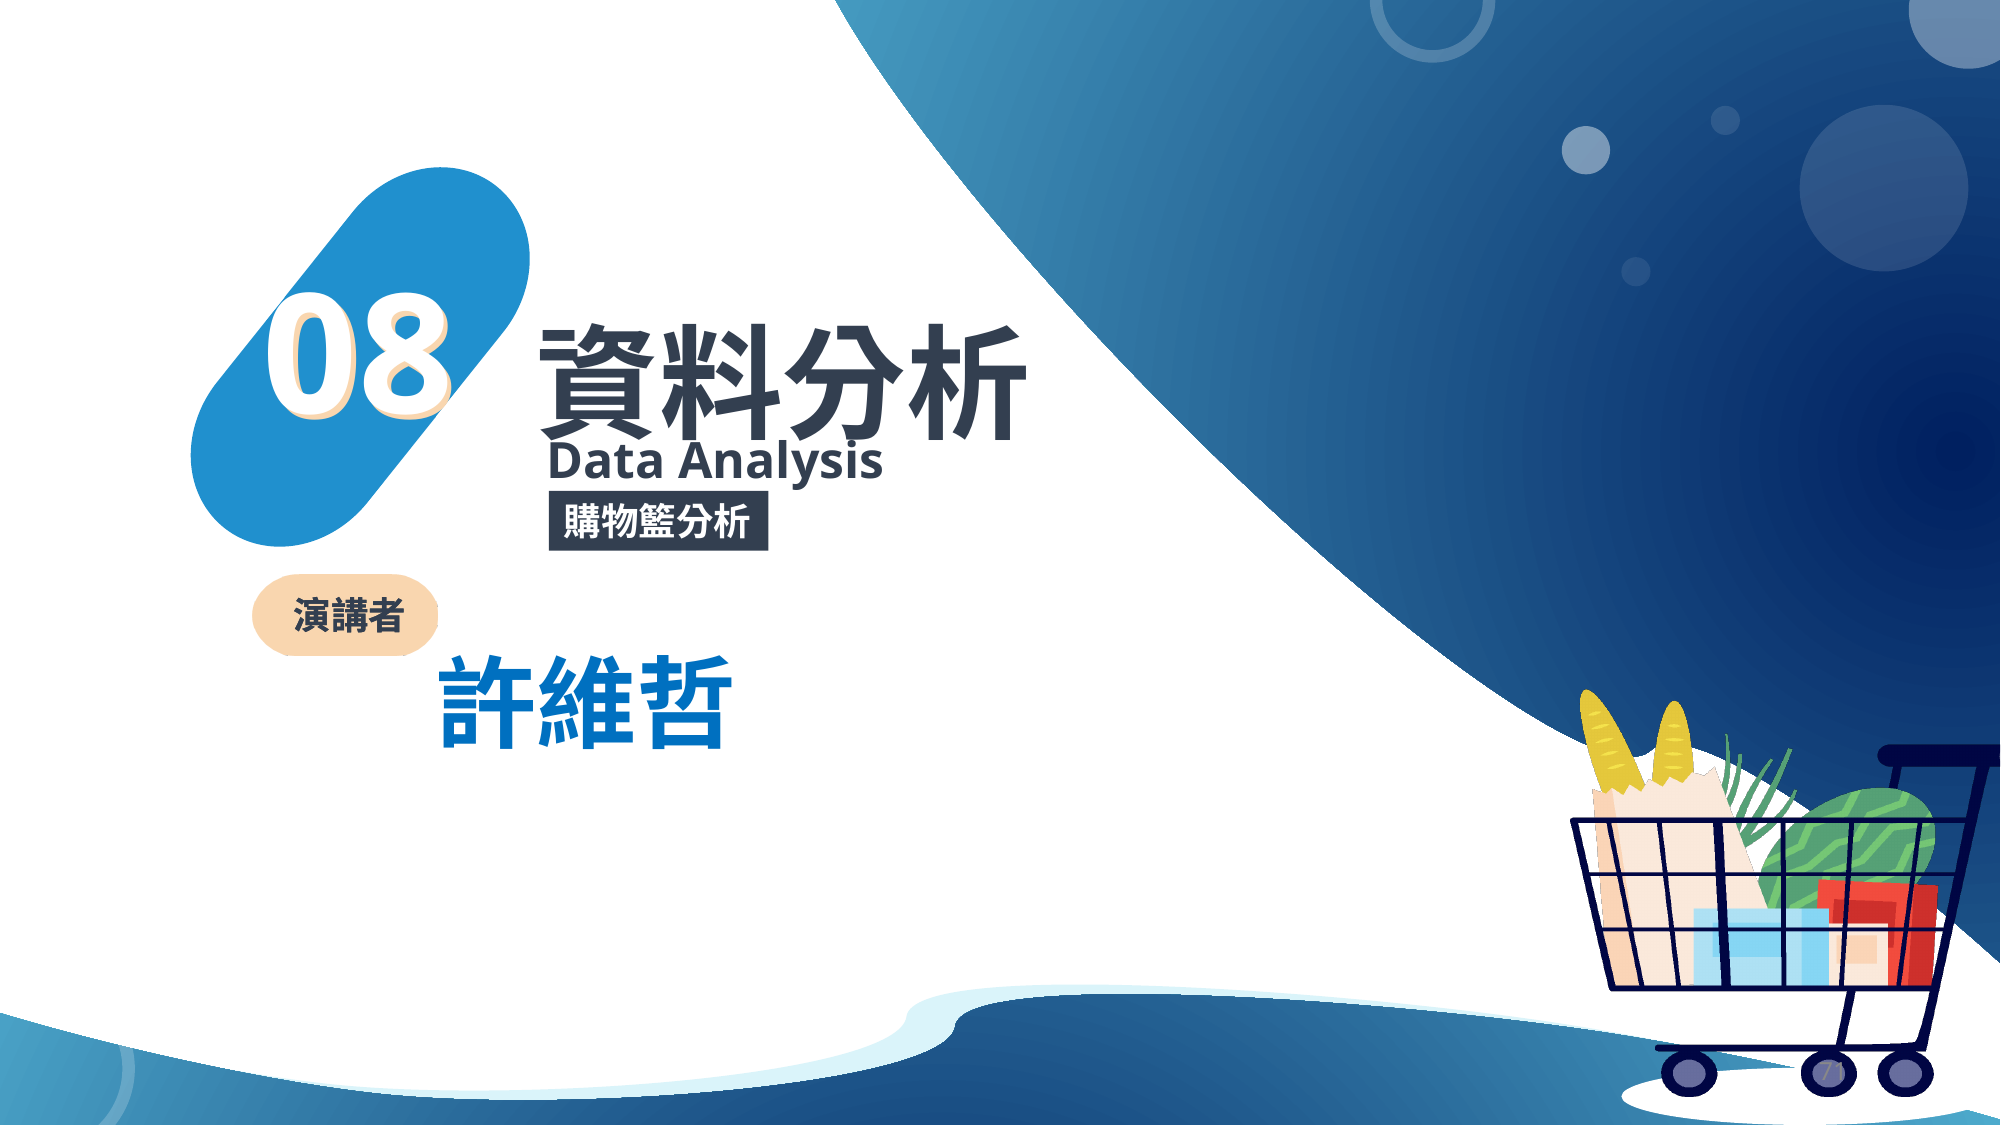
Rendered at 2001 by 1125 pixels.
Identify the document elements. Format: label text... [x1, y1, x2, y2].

picture [1570, 689, 2001, 1097]
text_box 資料分析 [523, 315, 1182, 465]
text_box 許維哲 [359, 632, 815, 768]
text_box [247, 238, 519, 462]
text_box 演講者 [278, 557, 452, 678]
slide_number ‹#› [1412, 1042, 1863, 1103]
text_box 購物籃分析 [548, 490, 769, 551]
picture [252, 574, 278, 656]
text_box Data Analysis [531, 421, 2000, 497]
